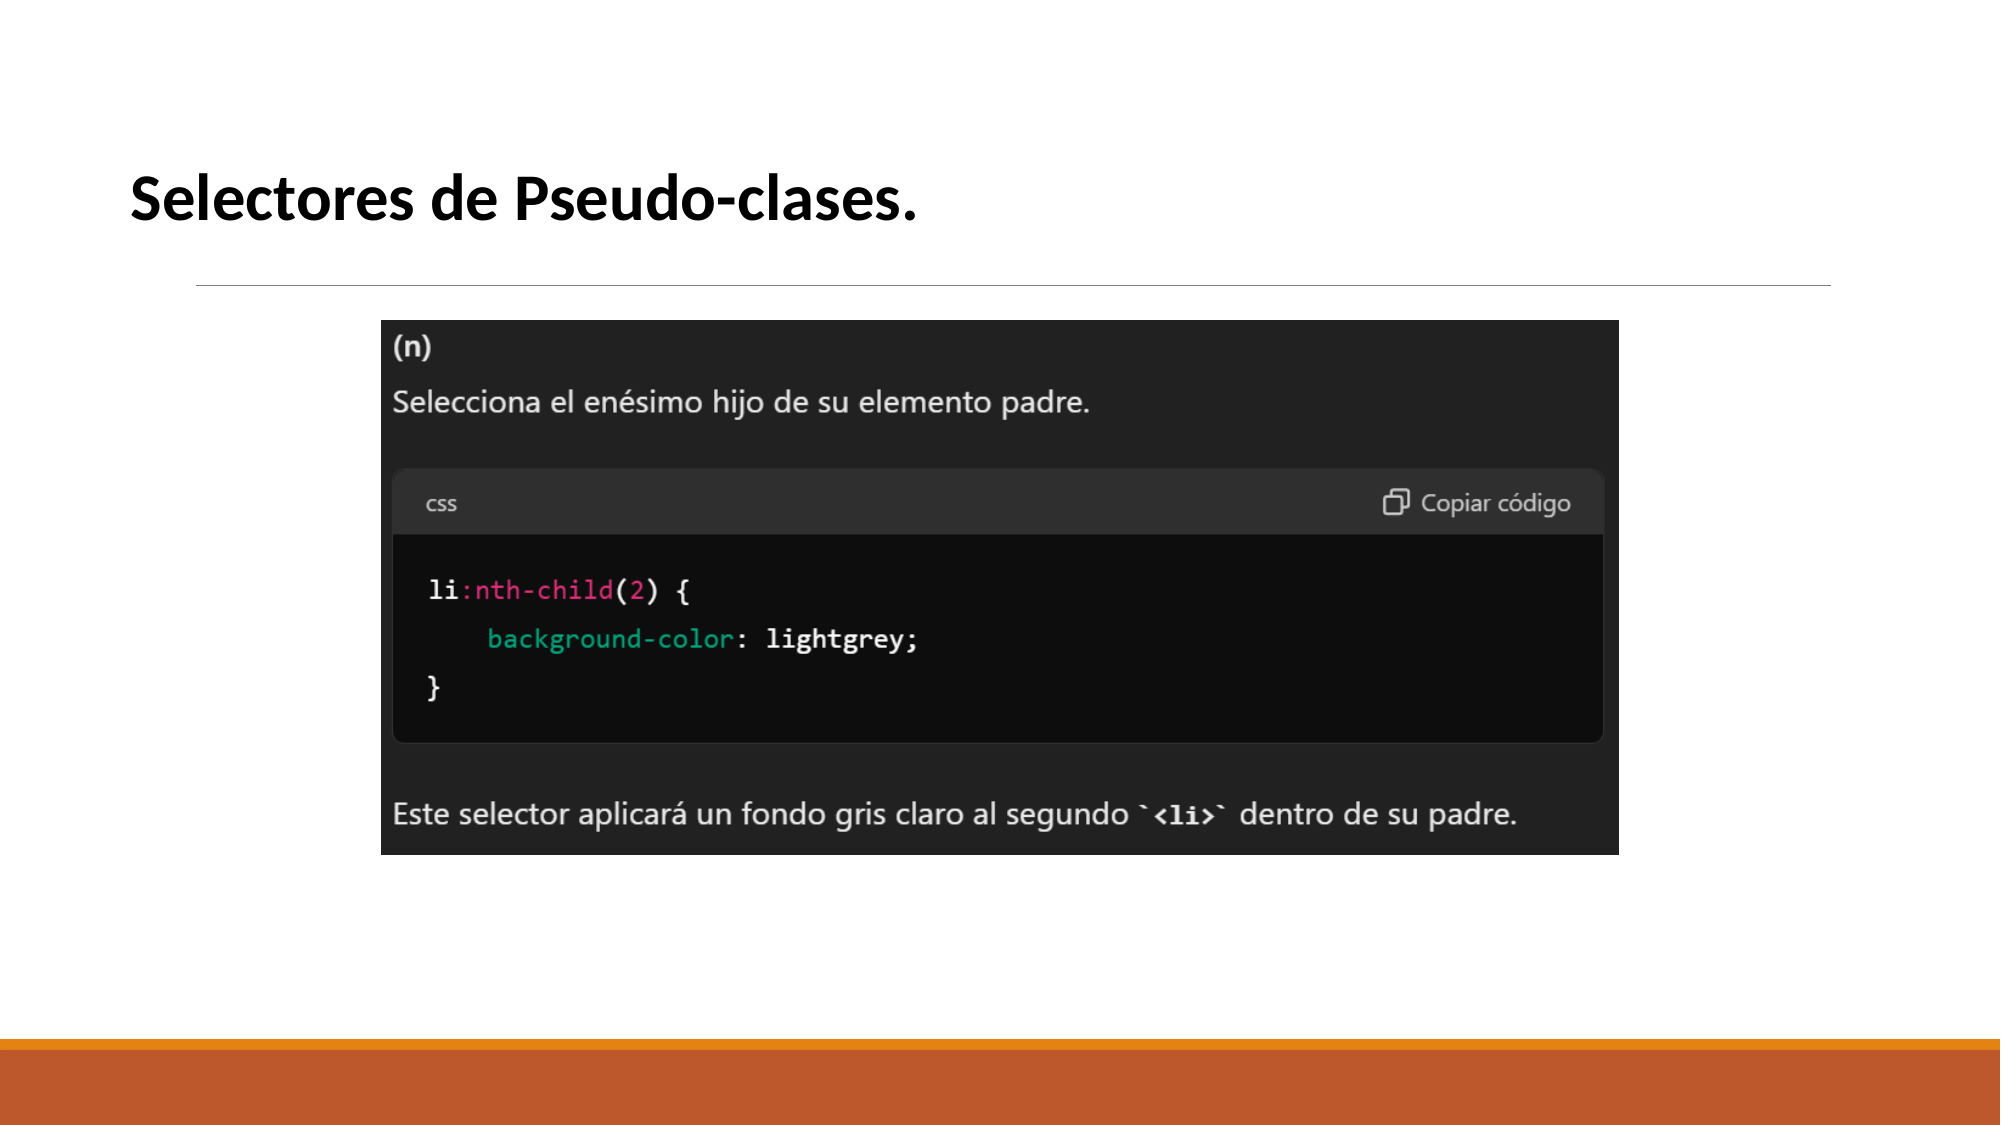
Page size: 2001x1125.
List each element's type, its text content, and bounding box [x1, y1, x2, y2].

picture [380, 320, 1620, 855]
text_box [0, 1038, 2000, 1051]
text_box Selectores de Pseudo-clases. [115, 146, 1718, 242]
text_box [0, 1051, 2000, 1125]
